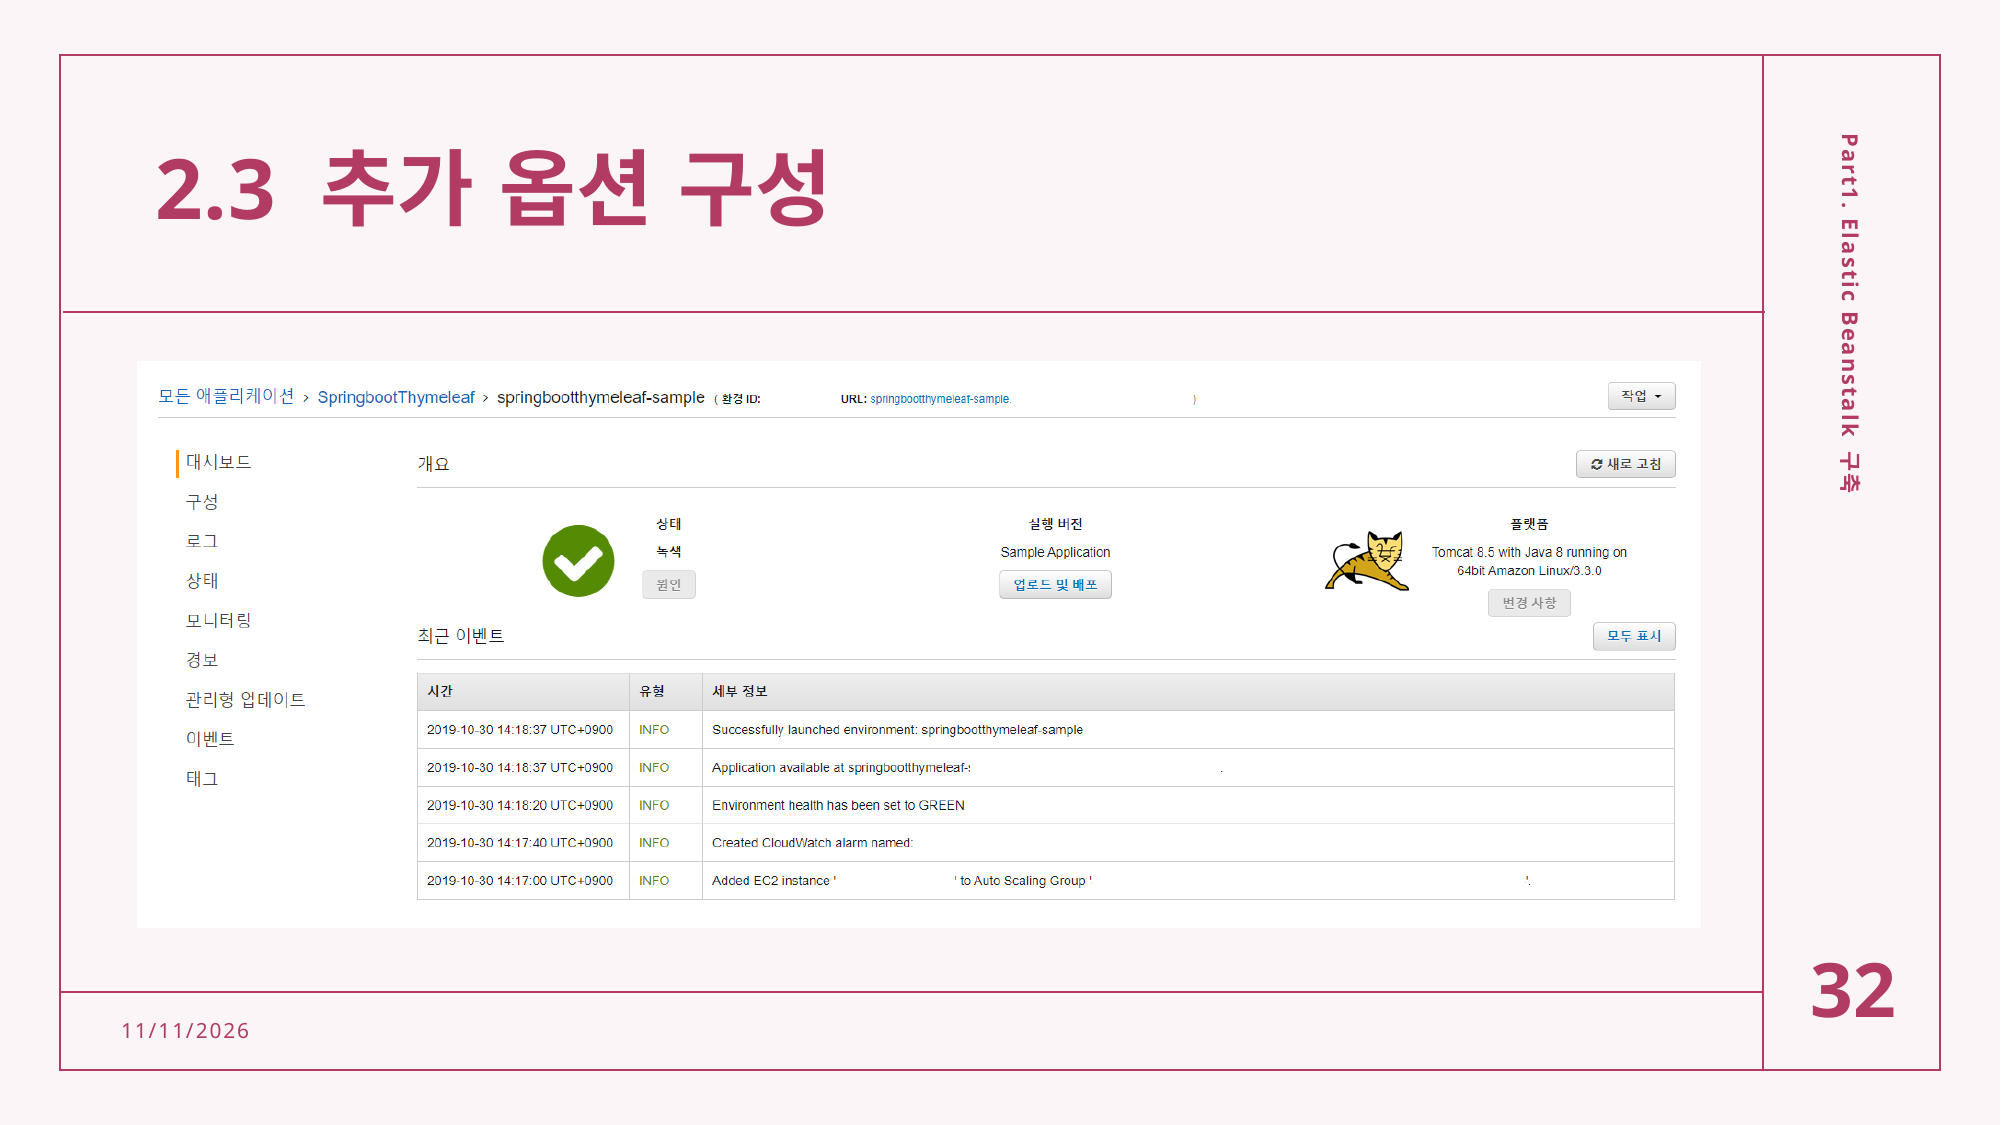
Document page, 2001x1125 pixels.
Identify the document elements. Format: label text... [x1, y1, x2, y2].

slide_number 32 [1775, 930, 1932, 1055]
footer Part1. Elastic Beanstalk 구축 [1822, 115, 1883, 791]
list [137, 361, 1701, 928]
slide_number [103, 1007, 621, 1055]
title 2.3 추가 옵션 구성 [137, 89, 1701, 294]
